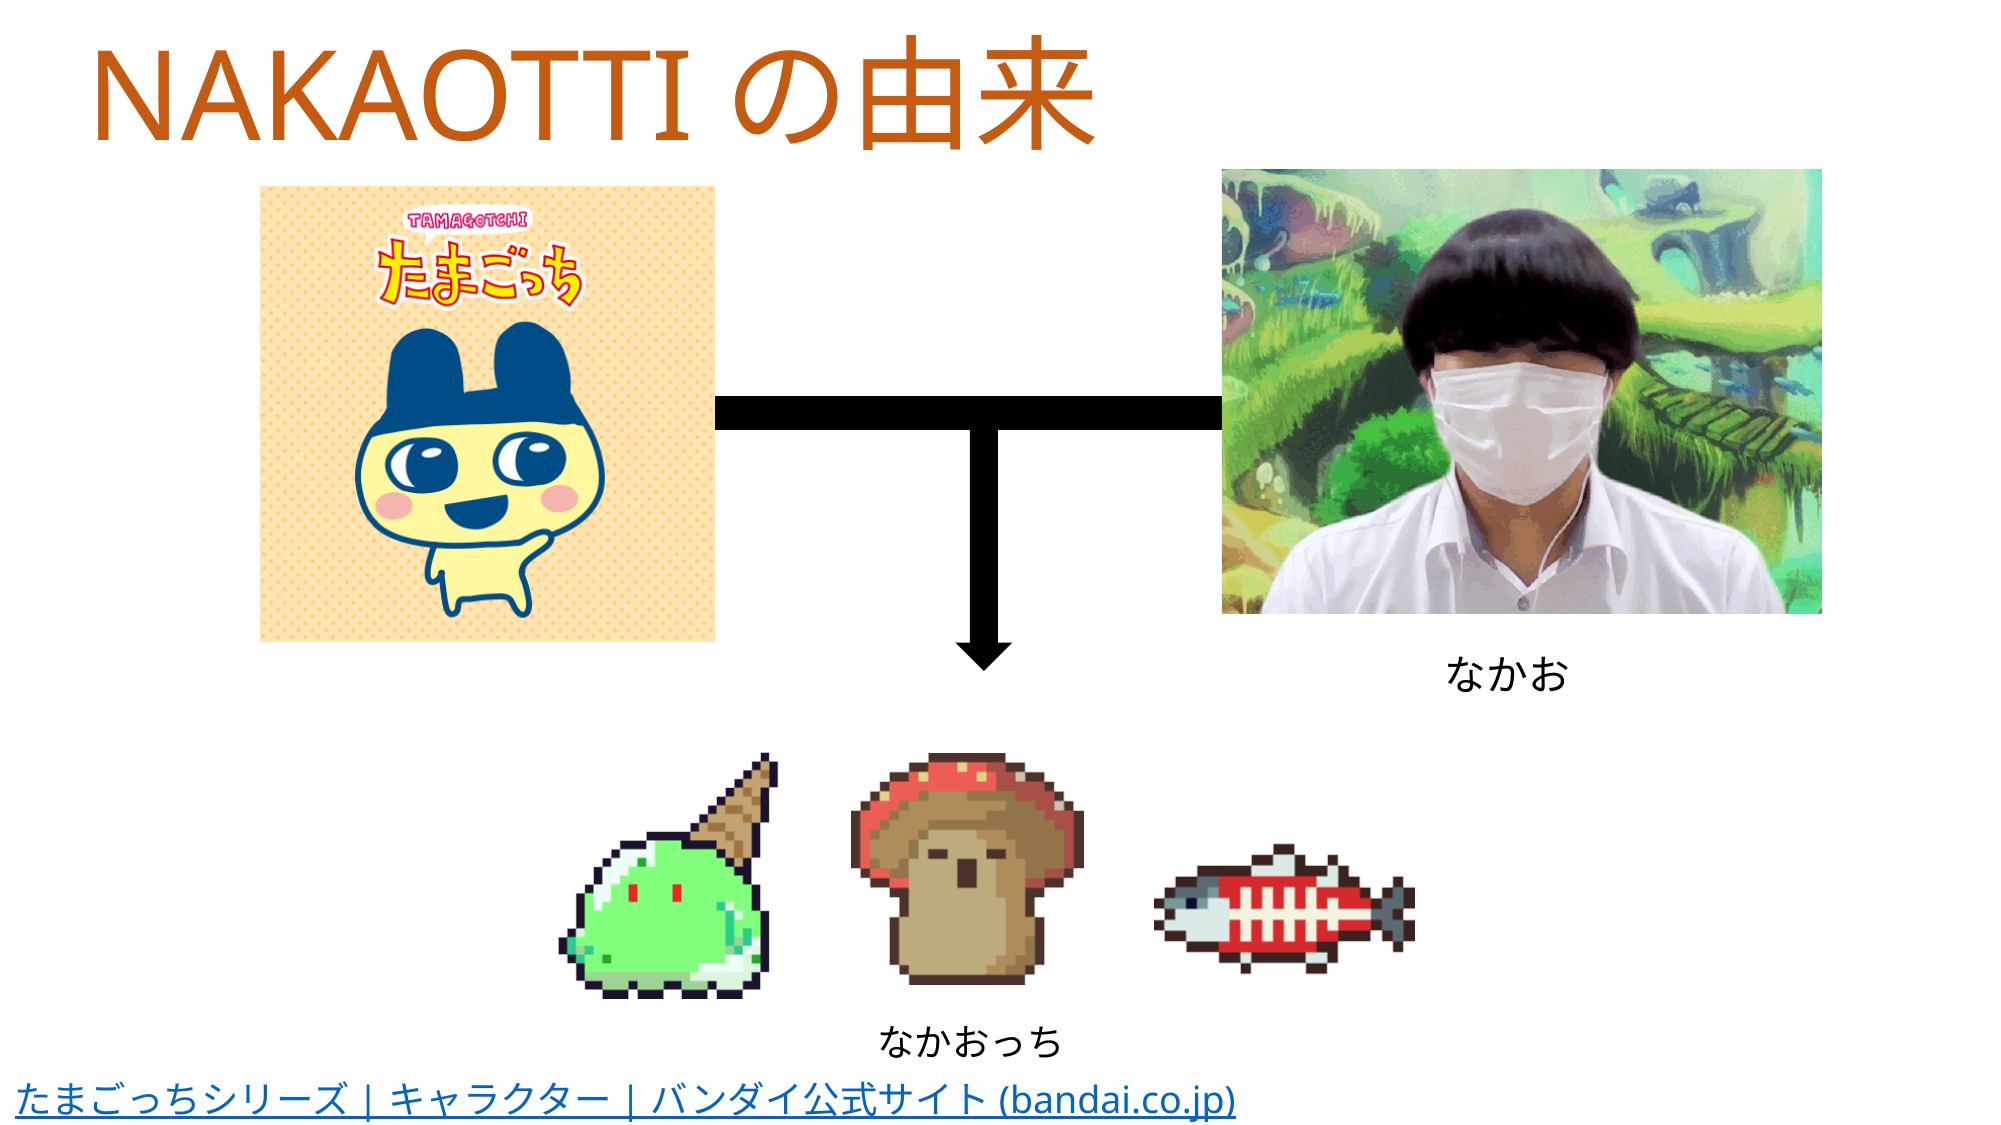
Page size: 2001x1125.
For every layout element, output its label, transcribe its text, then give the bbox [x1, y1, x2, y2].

text_box たまごっちシリーズ | キャラクター | バンダイ公式サイト (bandai.co.jp) [0, 1068, 1344, 1125]
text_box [714, 169, 1822, 707]
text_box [462, 428, 1415, 1073]
picture [260, 186, 715, 642]
title NAKAOTTIの由来 [71, 19, 1797, 175]
